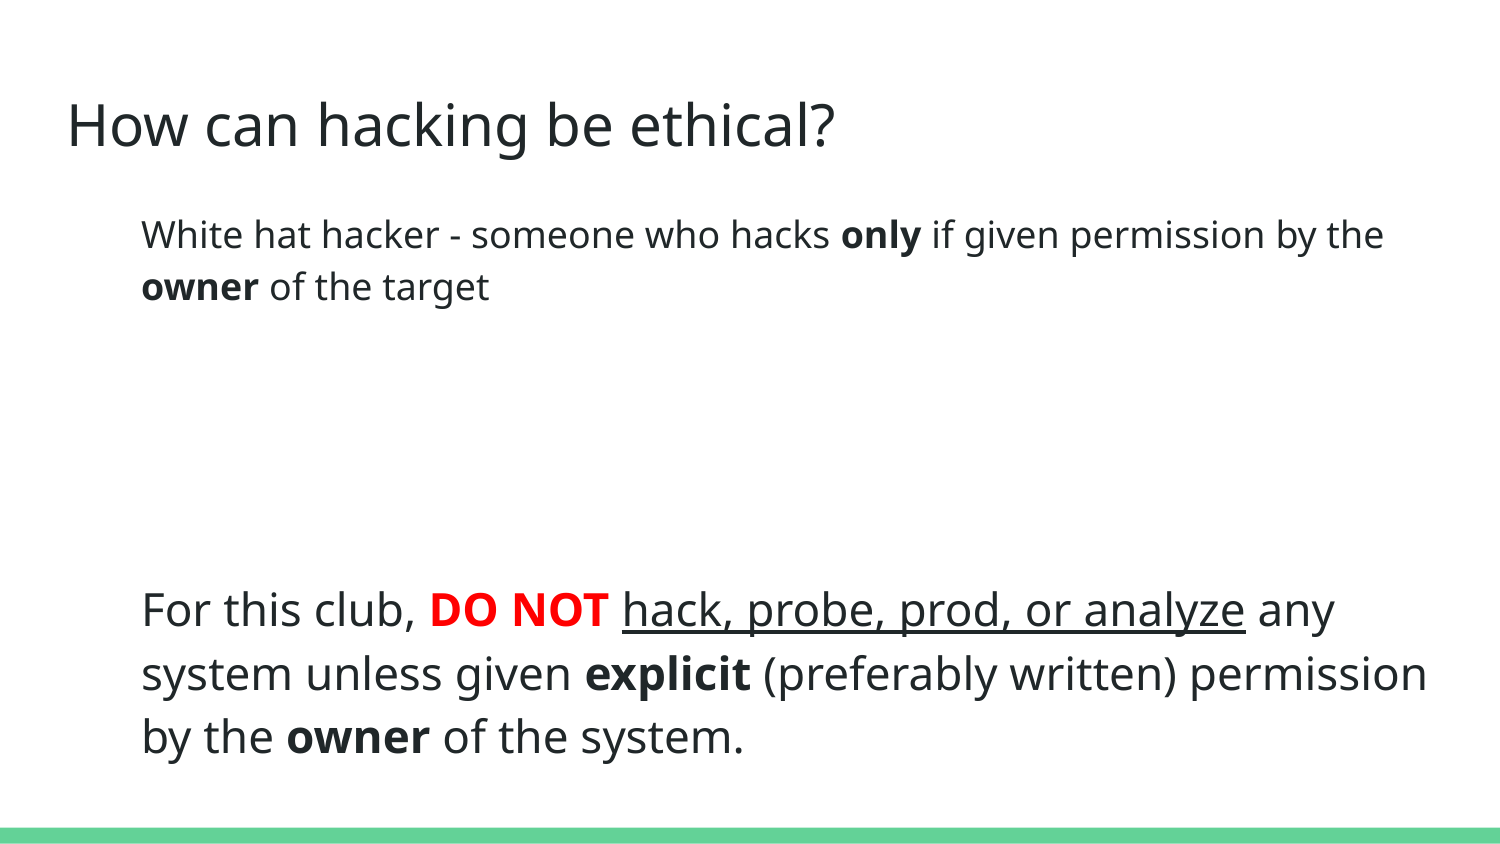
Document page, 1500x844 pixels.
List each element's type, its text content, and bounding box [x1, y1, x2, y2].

title How can hacking be ethical? [51, 72, 1449, 167]
list White hat hacker - someone who hacks only if given permission by the owner of the target For this club, DO NOT hack, probe, prod, or analyze any system unless given explicit (preferably written) permission by the owner of the system. [51, 189, 1449, 750]
